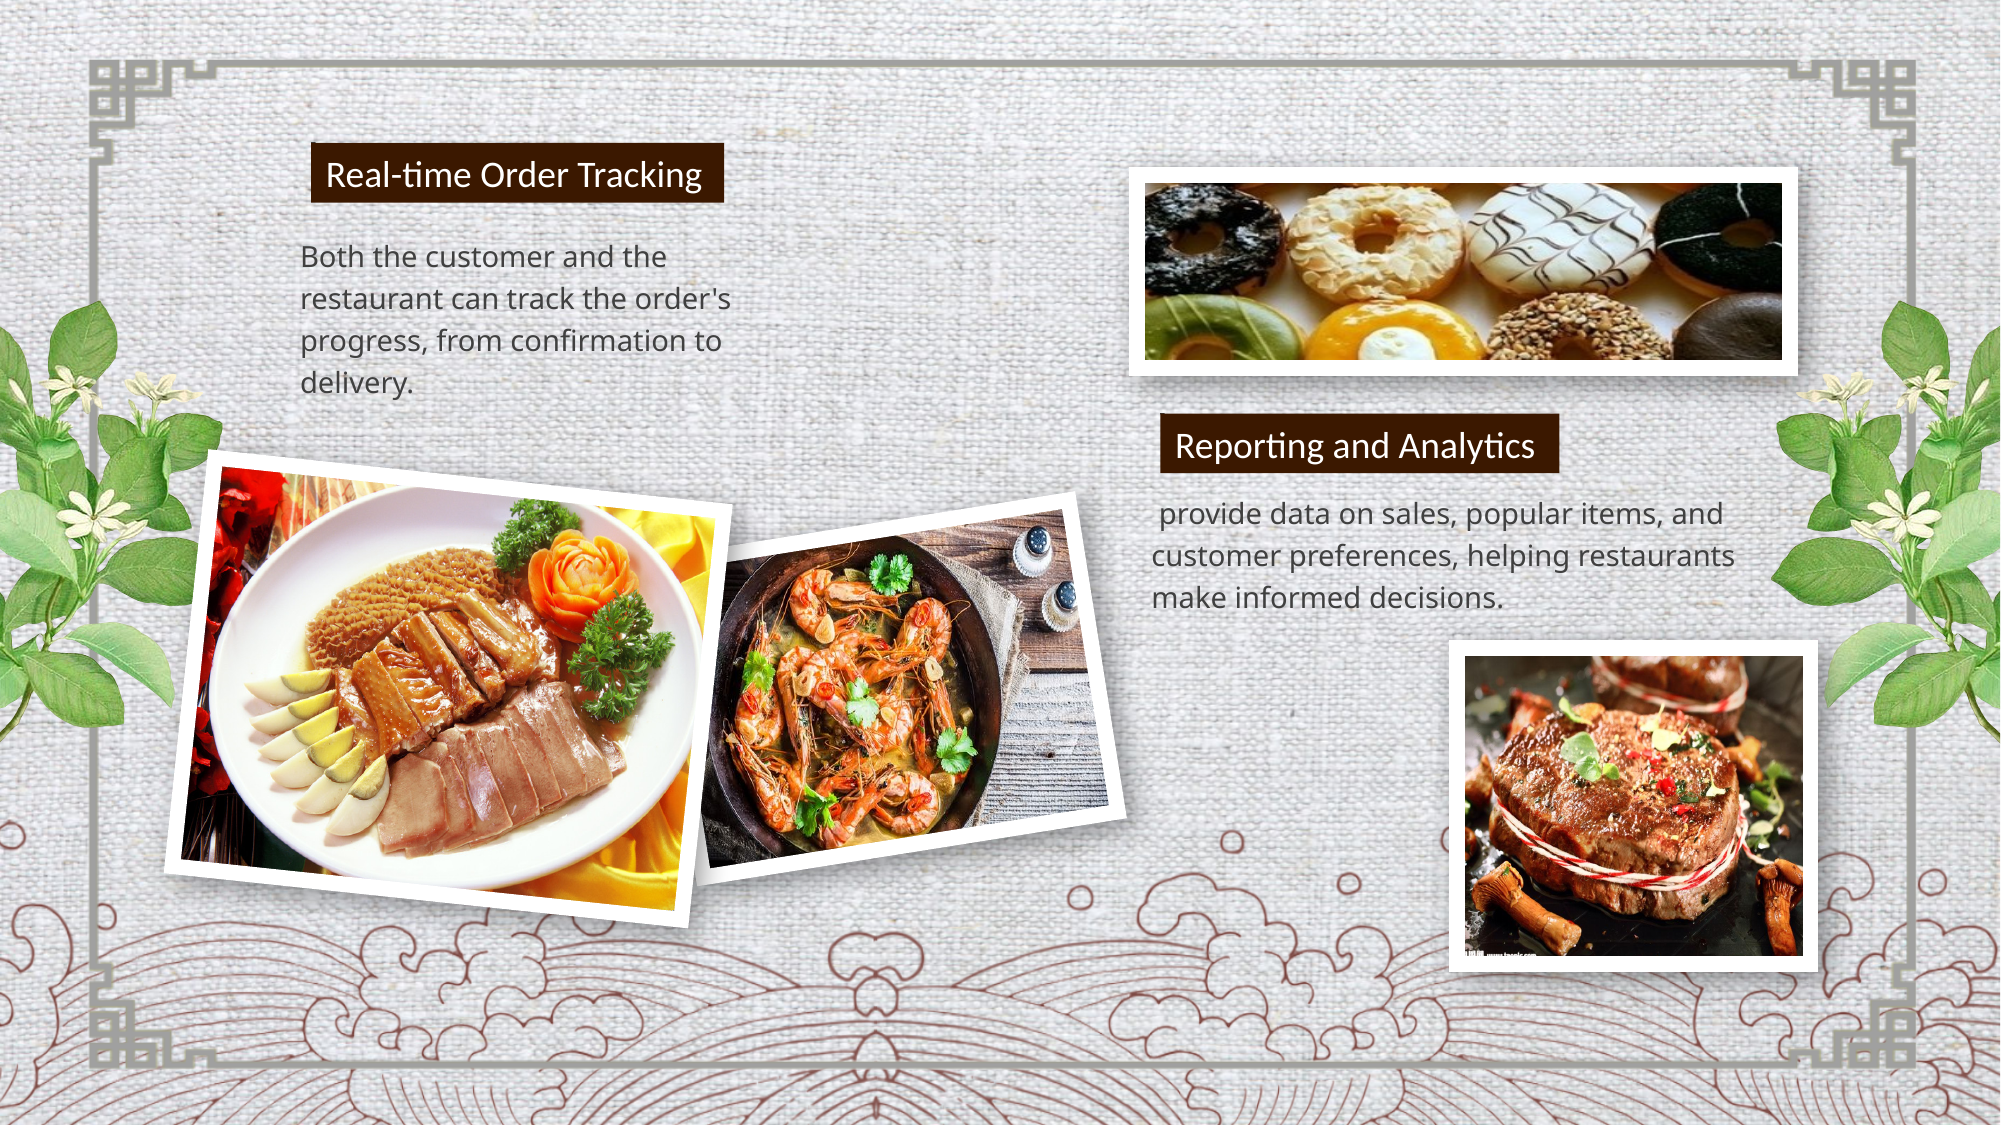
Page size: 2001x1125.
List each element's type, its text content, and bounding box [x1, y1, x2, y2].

text_box [1136, 174, 1791, 369]
text_box Both the customer and the restaurant can track the order's progress, from confirmation to delivery. [285, 224, 831, 407]
text_box [171, 456, 726, 921]
text_box [715, 498, 1120, 877]
picture [0, 0, 2001, 1125]
text_box Real-time Order Tracking [311, 142, 725, 203]
text_box provide data on sales, popular items, and customer preferences, helping restaurants make informed decisions. [1136, 480, 1790, 648]
text_box [1456, 647, 1812, 965]
text_box Reporting and Analytics [1160, 413, 1560, 474]
